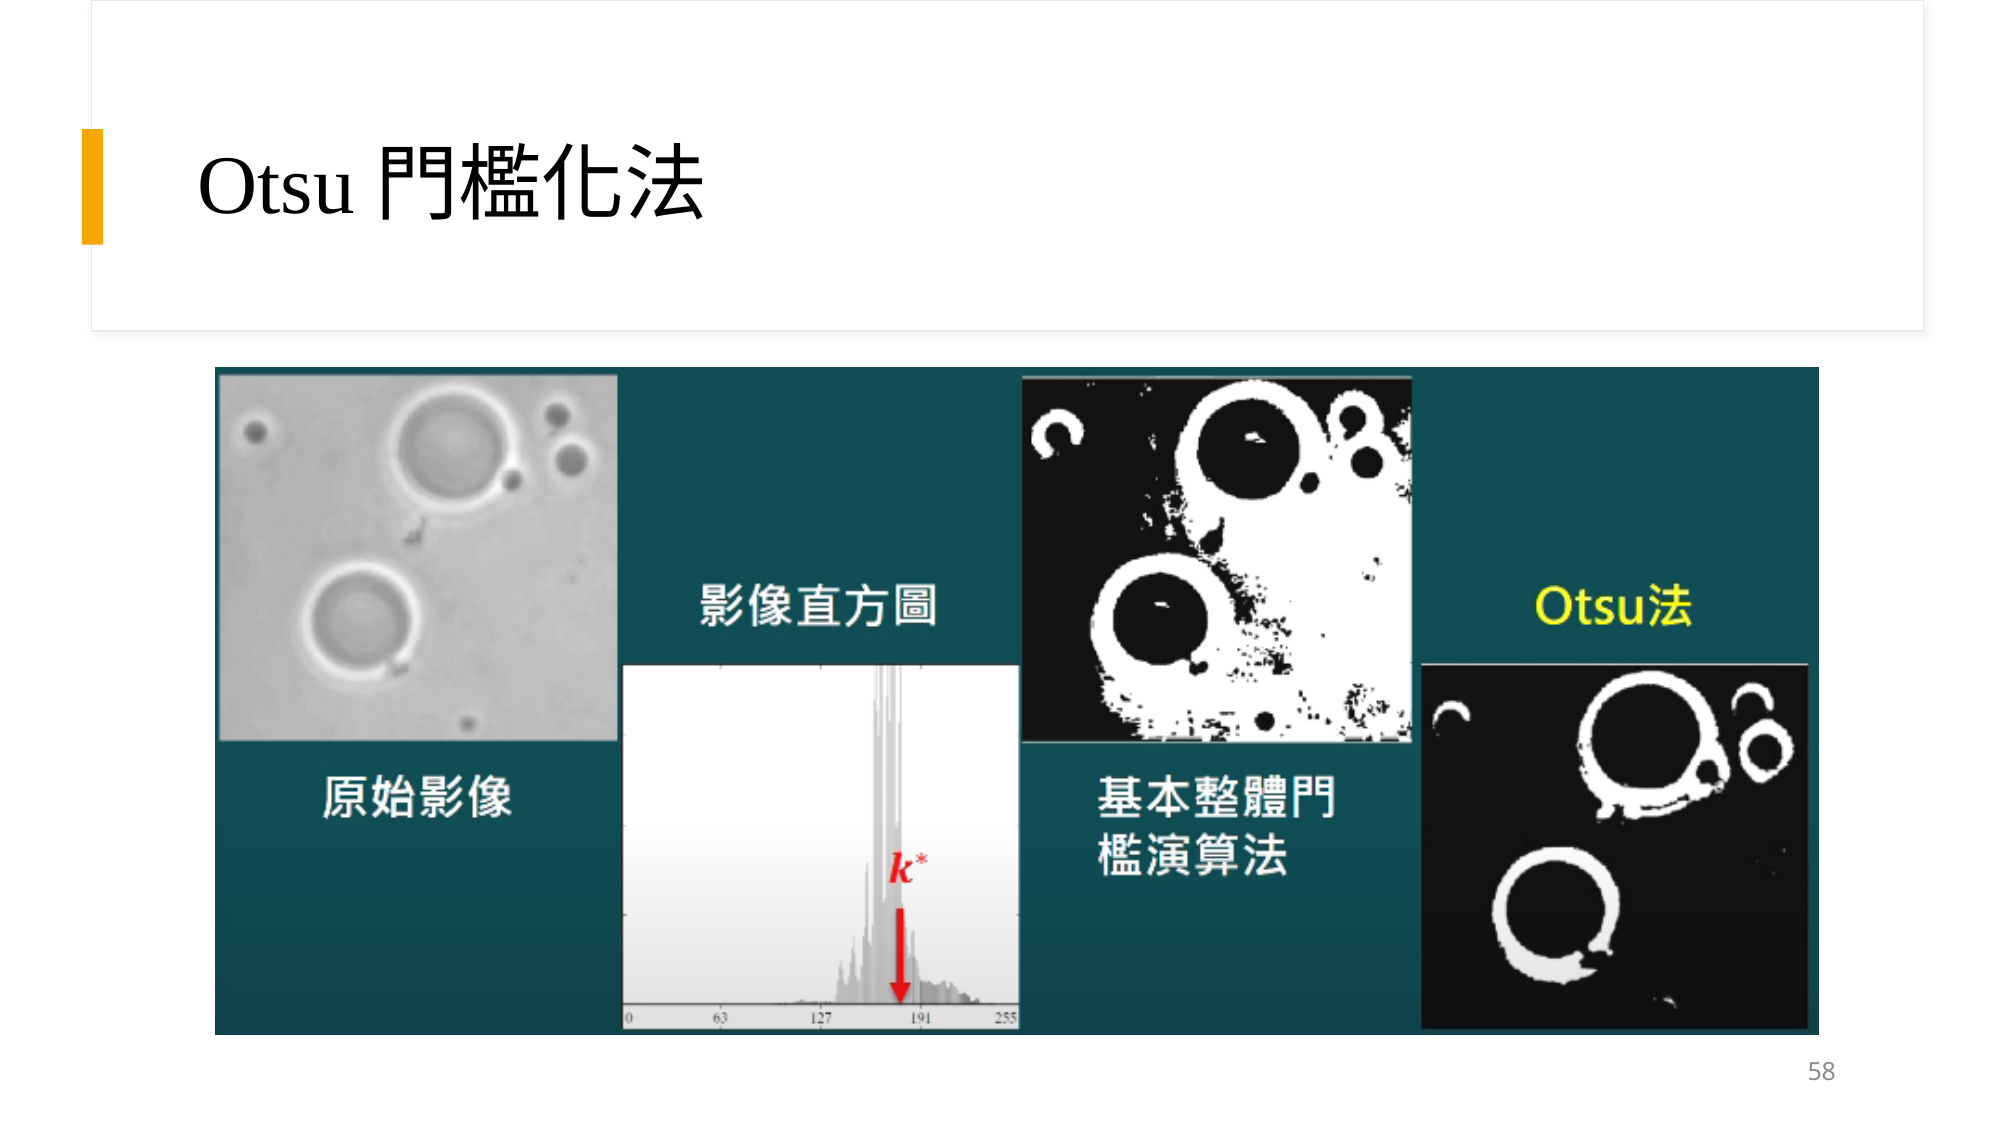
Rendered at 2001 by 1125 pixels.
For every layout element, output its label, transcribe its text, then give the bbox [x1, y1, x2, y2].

picture [215, 366, 1819, 1035]
title Otsu門檻化法 [183, 90, 1851, 284]
slide_number 58 [1401, 1042, 1851, 1103]
